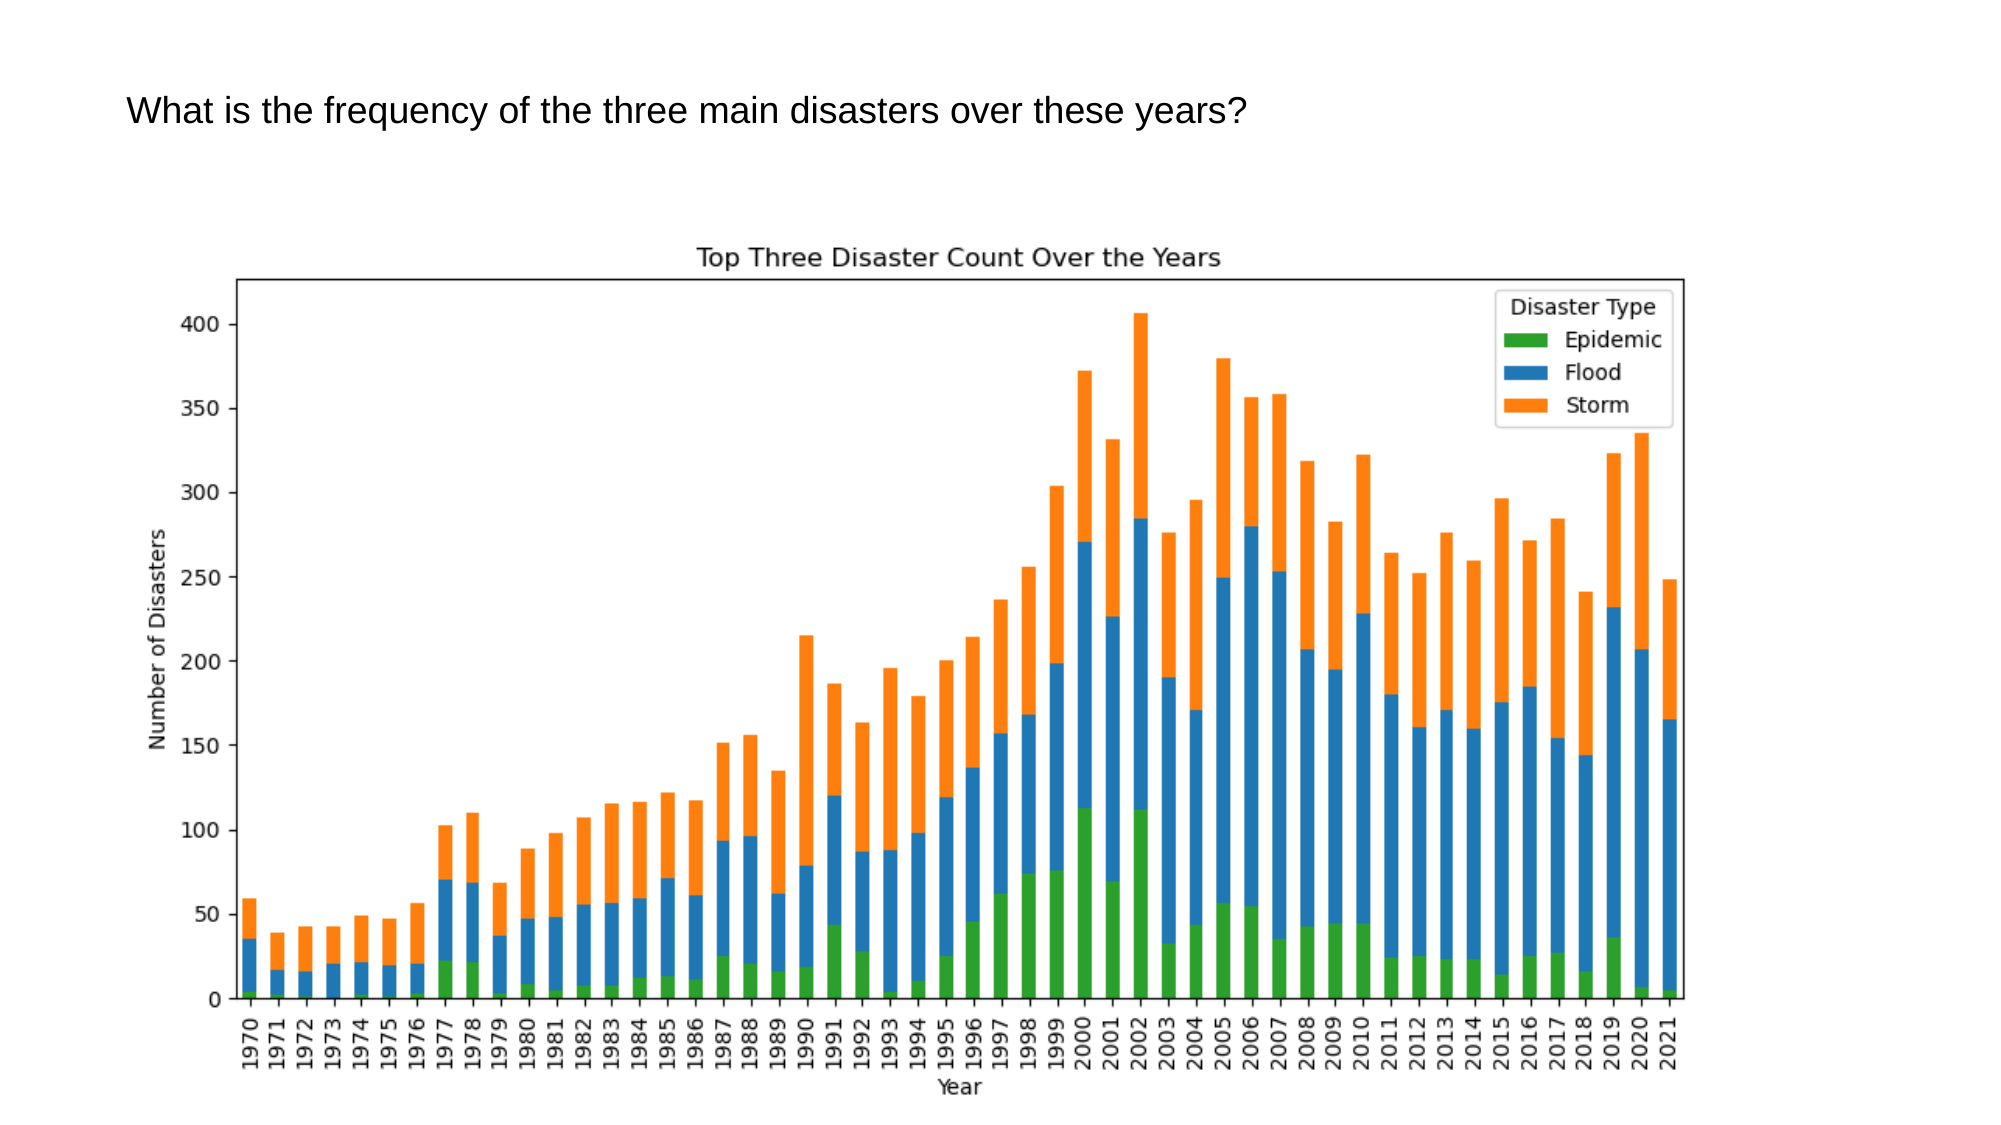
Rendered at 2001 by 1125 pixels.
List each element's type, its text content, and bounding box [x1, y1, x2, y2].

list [130, 167, 1870, 1101]
text_box What is the frequency of the three main disasters over these years? [111, 79, 1264, 139]
